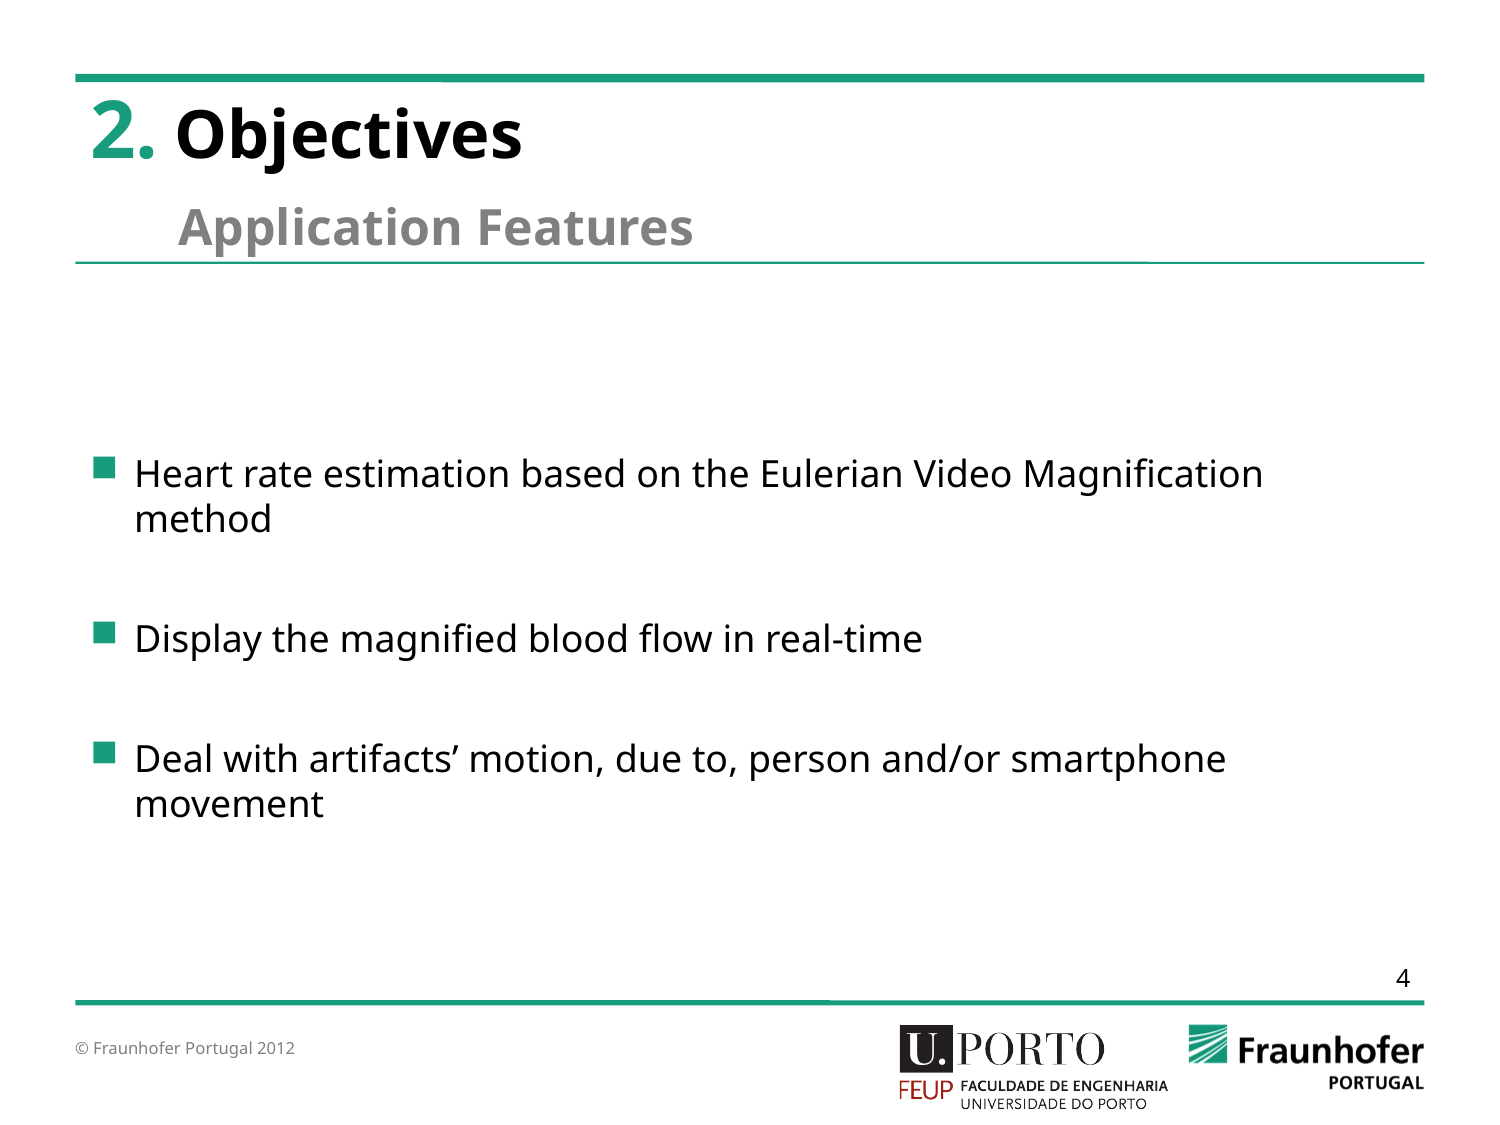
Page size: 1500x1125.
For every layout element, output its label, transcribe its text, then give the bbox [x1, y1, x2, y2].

text_box Heart rate estimation based on the Eulerian Video Magnification method Display the magnified blood flow in real-time Deal with artifacts’ motion, due to, person and/or smartphone movement [75, 312, 1425, 963]
picture [1176, 1012, 1437, 1103]
list Application Features [163, 187, 1425, 263]
title Objectives [75, 84, 1425, 185]
picture [899, 1021, 1170, 1113]
